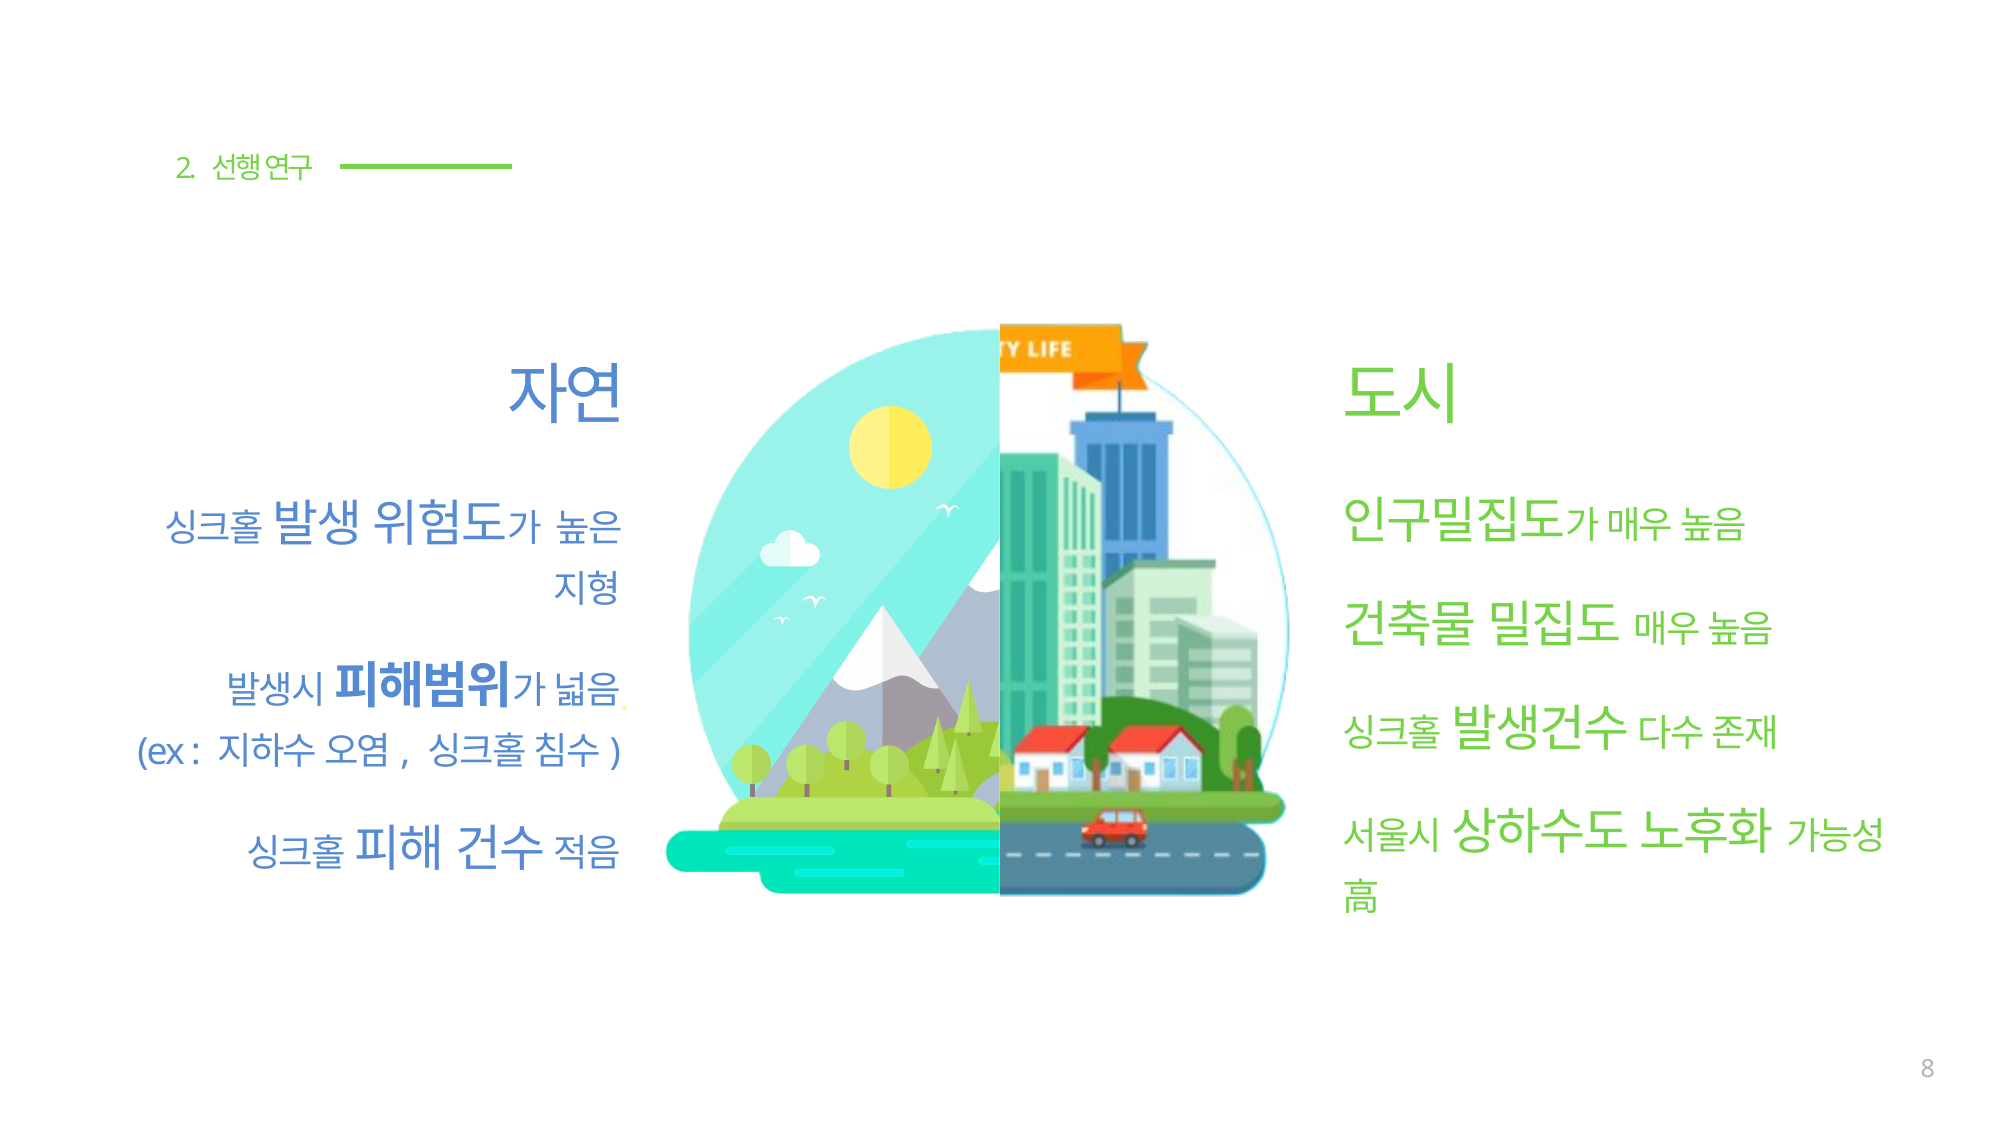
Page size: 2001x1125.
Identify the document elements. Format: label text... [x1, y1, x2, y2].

slide_number 8 [1499, 1039, 1950, 1100]
text_box 싱크홀 발생 위험도가 높은 지형 발생시 피해범위가 넓음 (ex : 지하수 오염, 싱크홀 침수) 싱크홀 피해 건수 적음 [106, 473, 617, 877]
text_box 자연 [506, 351, 617, 432]
picture [617, 183, 1376, 903]
text_box 인구밀집도가 매우 높음 건축물 밀집도 매우 높음 싱크홀 발생건수 다수 존재 서울시 상하수도 노후화 가능성 高 [1342, 470, 1910, 919]
text_box 2. 선행 연구 [175, 148, 336, 184]
text_box 도시 [1376, 351, 1482, 432]
